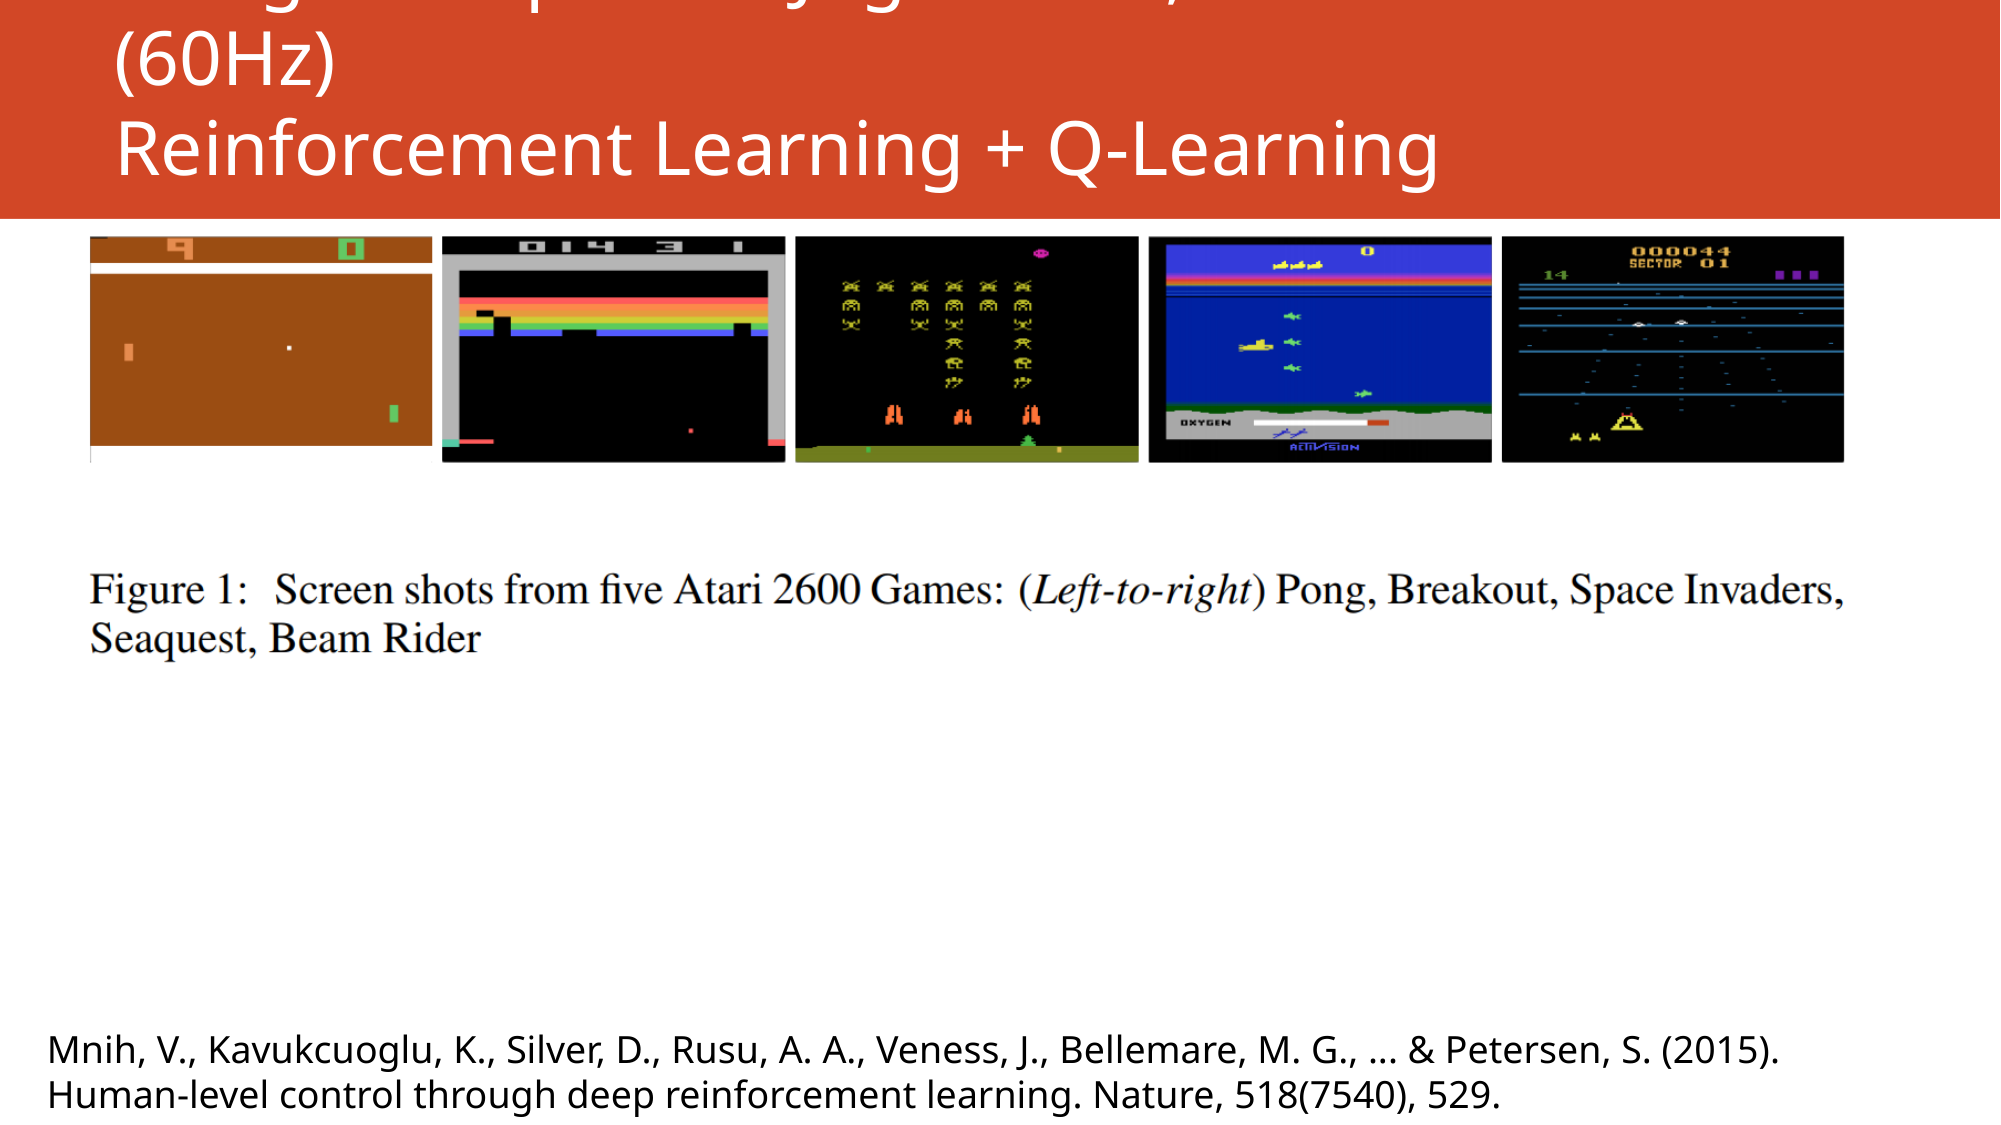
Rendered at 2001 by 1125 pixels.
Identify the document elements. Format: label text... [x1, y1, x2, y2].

picture [79, 222, 1863, 670]
title Google Deepmind: Jugar Atari, 210x160 RGB (60Hz) Reinforcement Learning + Q-Learning [99, 0, 1863, 199]
text_box Mnih, V., Kavukcuoglu, K., Silver, D., Rusu, A. A., Veness, J., Bellemare, M. G., ... & Petersen, S. (2015). Human-level control through deep reinforcement learning. Nature, 518(7540), 529. [32, 1018, 1930, 1124]
